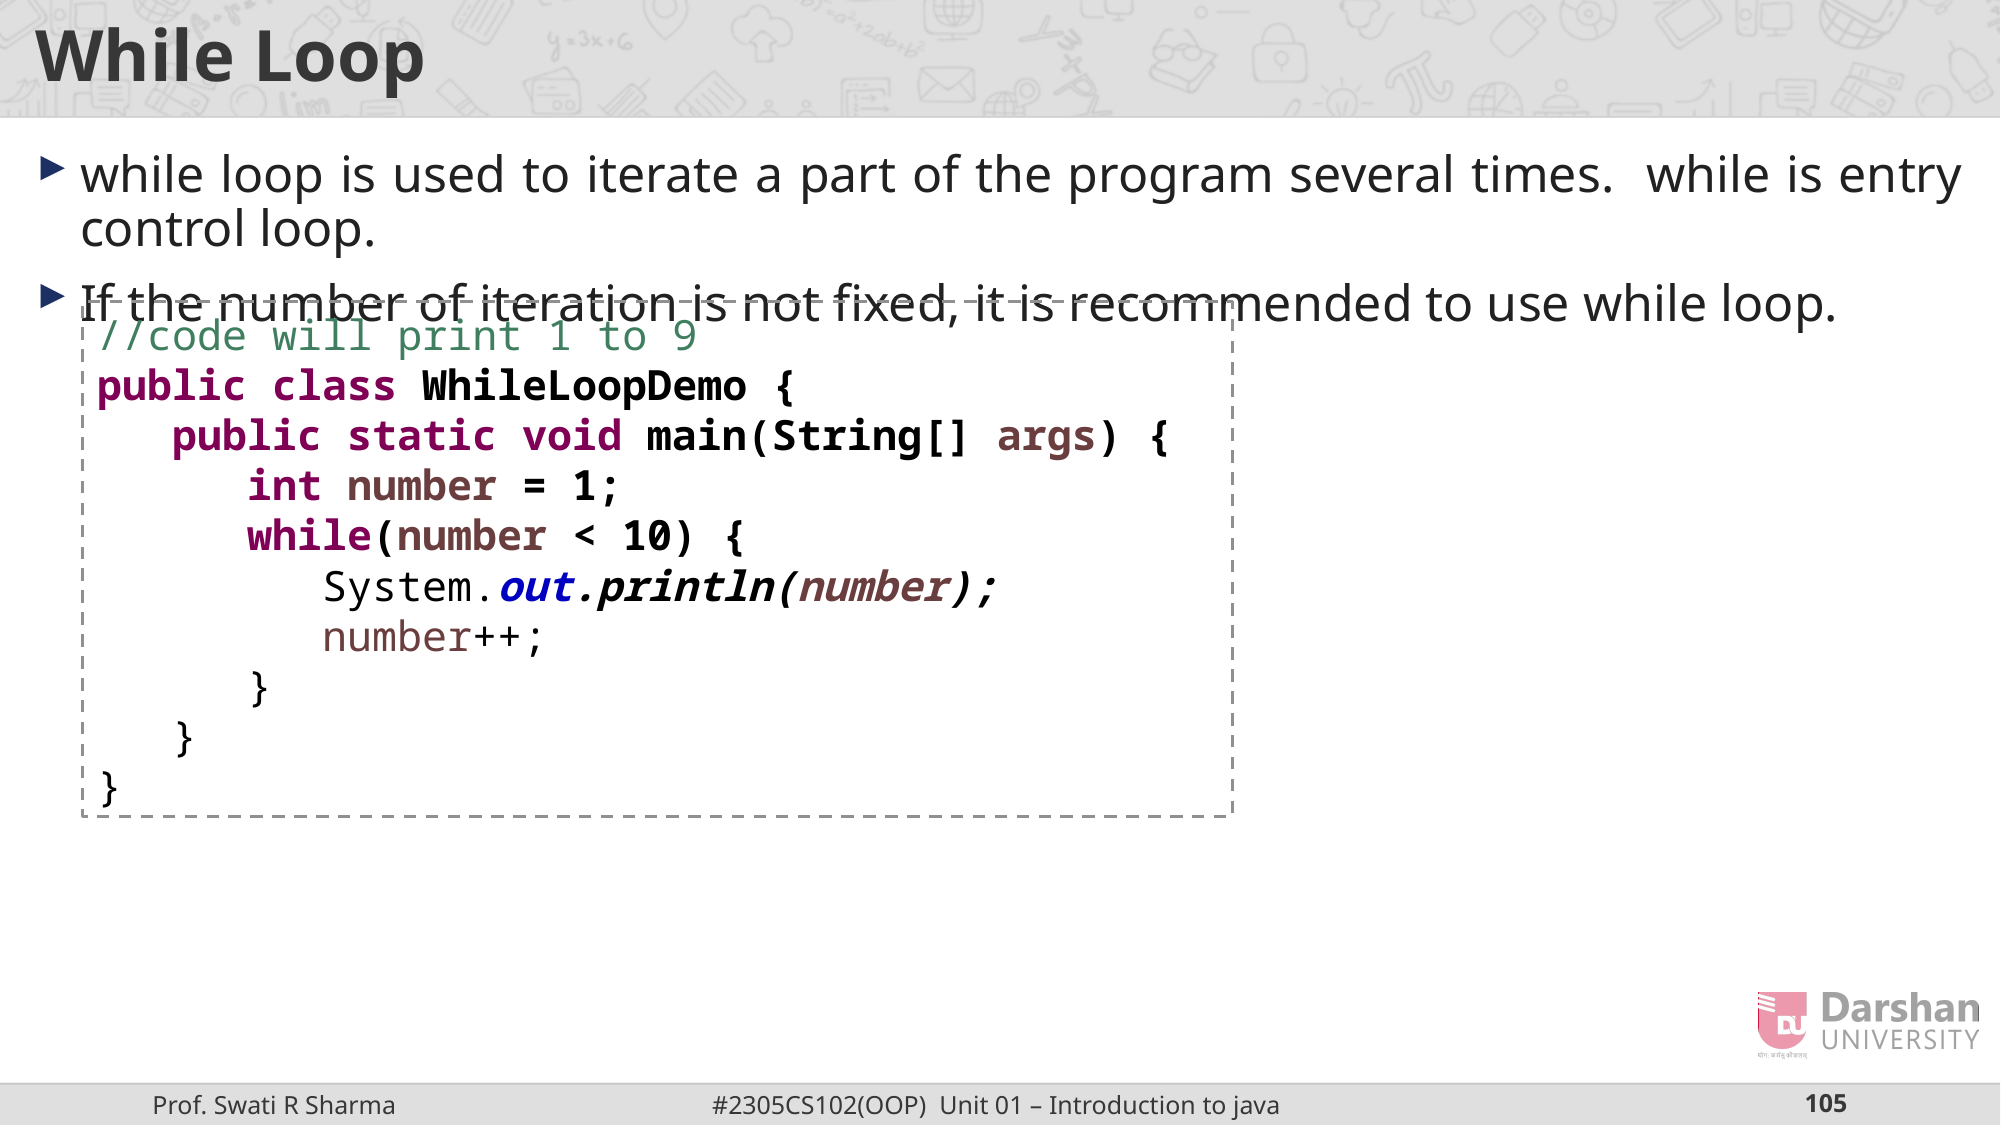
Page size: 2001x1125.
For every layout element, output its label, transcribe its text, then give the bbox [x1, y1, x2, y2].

title While Loop [0, 0, 2000, 117]
text_box //code will print 1 to 9 public class WhileLoopDemo { public static void main(String[] args) { int number = 1; while(number < 10) { System.out.println(number); number++; } } } [82, 301, 1233, 817]
list while loop is used to iterate a part of the program several times. while is entry control loop. If the number of iteration is not fixed, it is recommended to use while loop. [21, 141, 1979, 1059]
